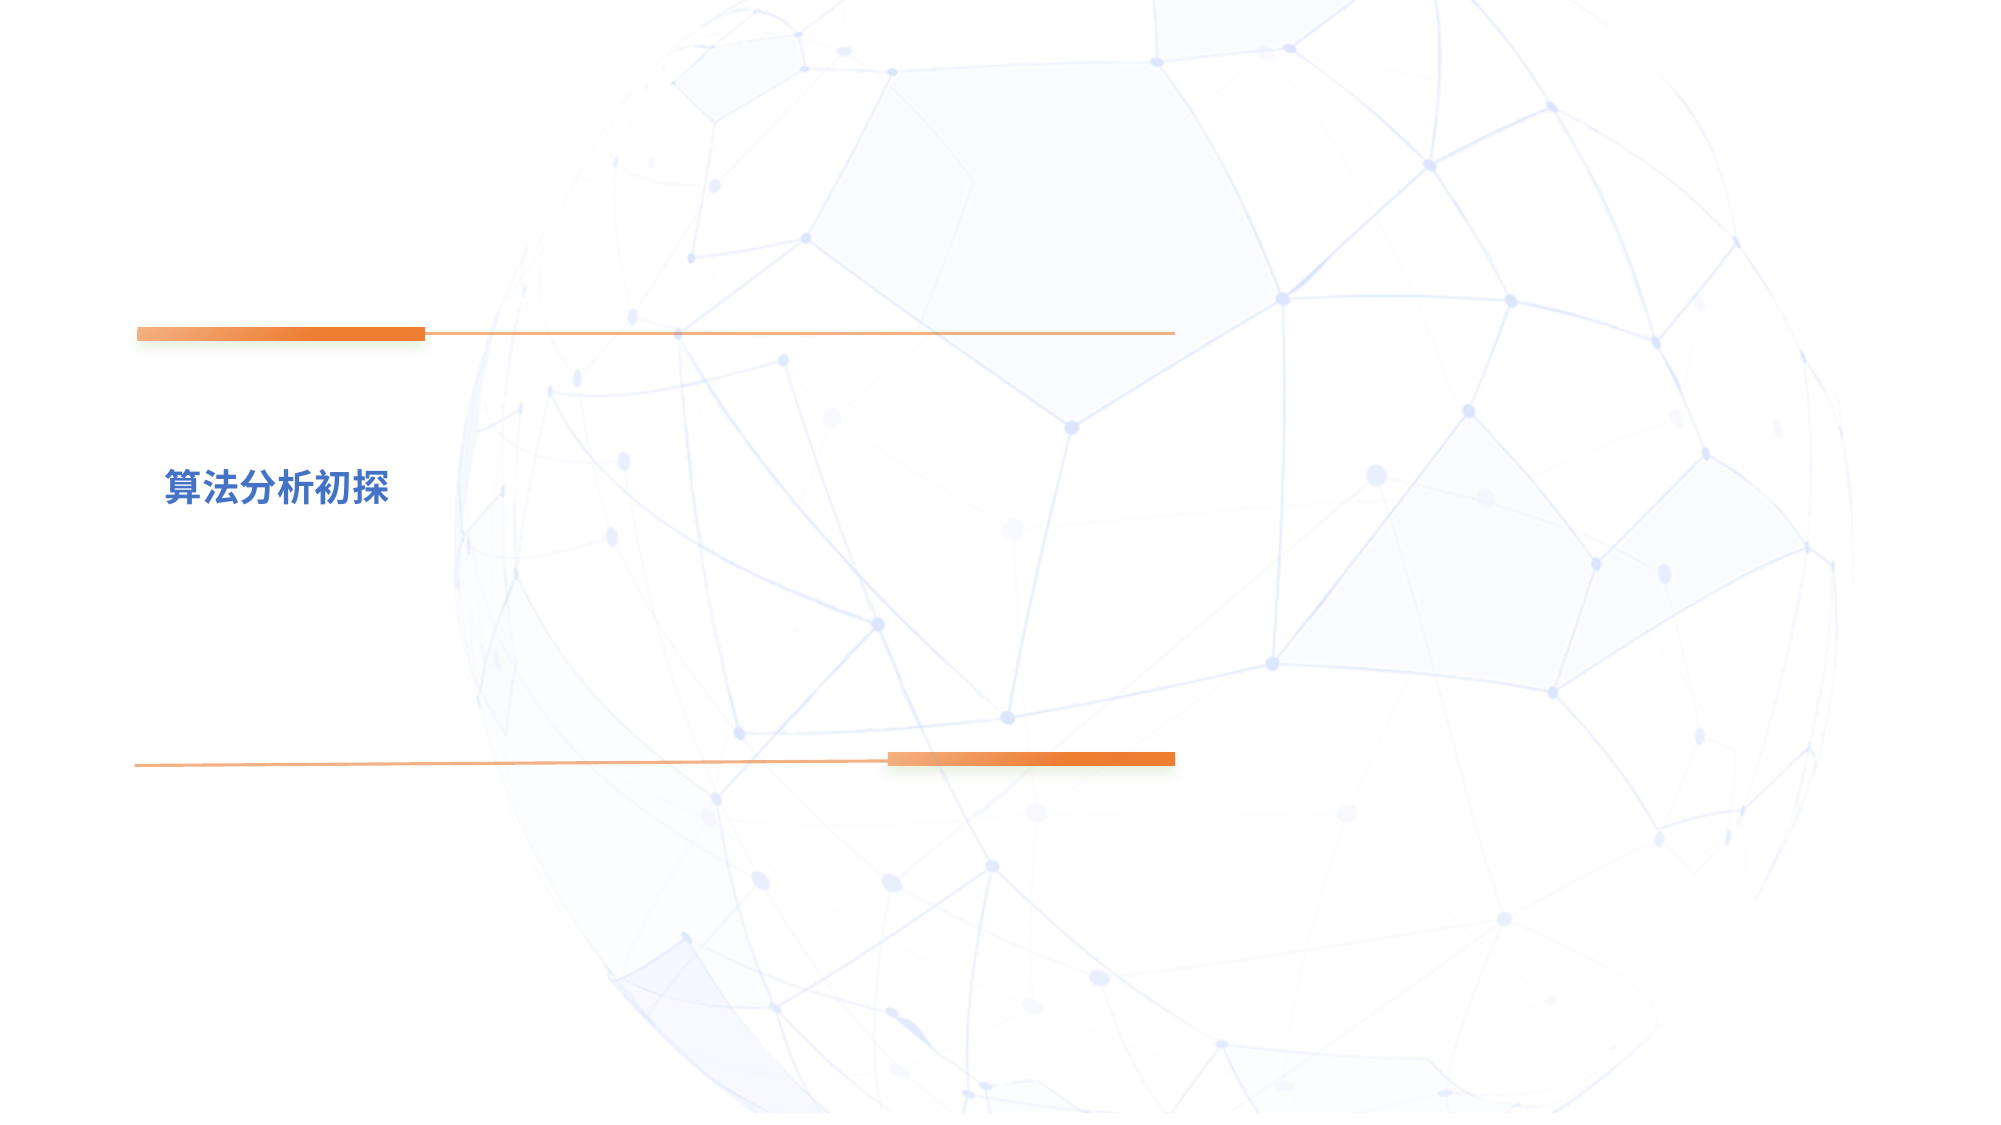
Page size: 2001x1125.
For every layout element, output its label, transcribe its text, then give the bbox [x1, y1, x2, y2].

picture [454, 0, 1854, 1113]
list 算法分析初探 [149, 160, 675, 814]
